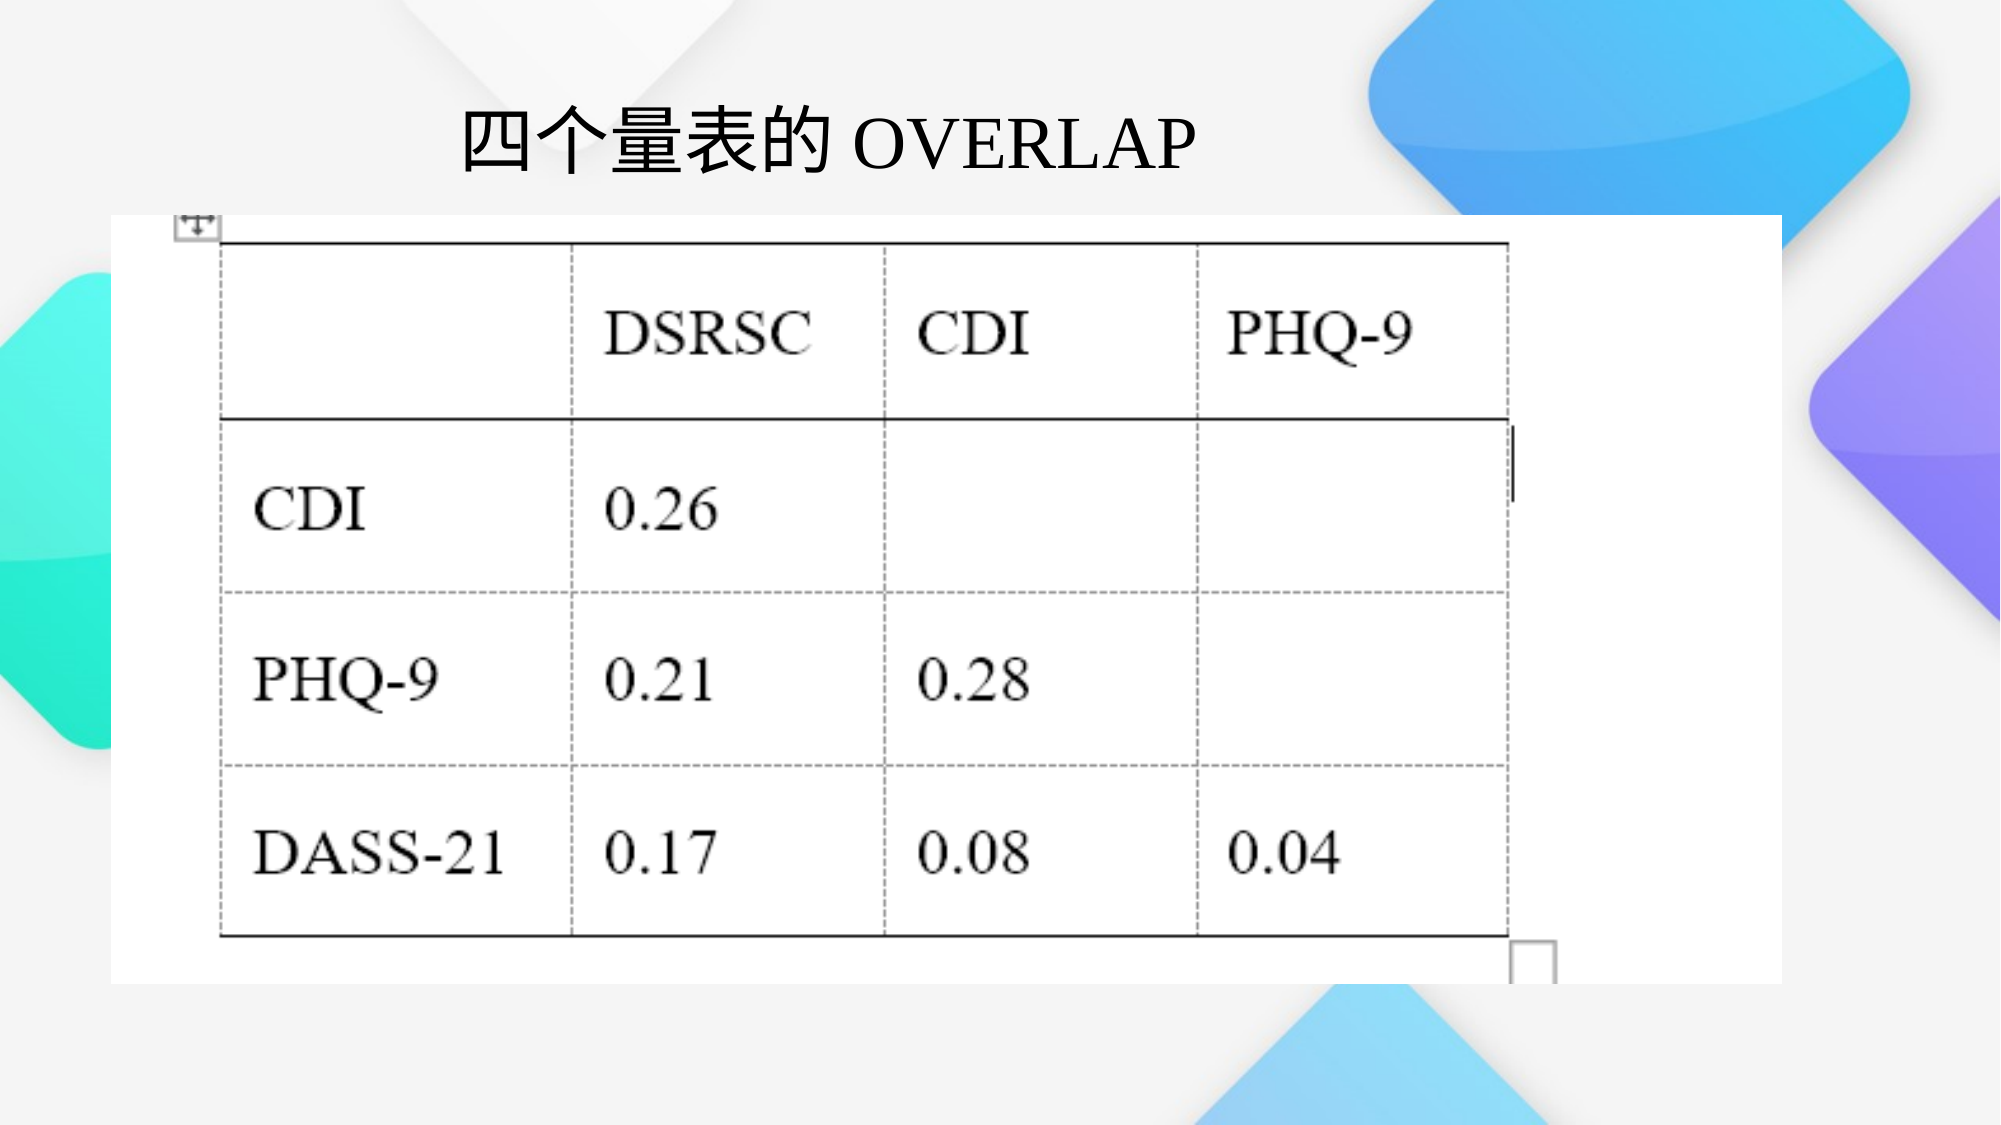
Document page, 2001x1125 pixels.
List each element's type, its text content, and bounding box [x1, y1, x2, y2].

picture [0, 0, 2001, 1125]
text_box 四个量表的OVERLAP [444, 86, 1434, 192]
